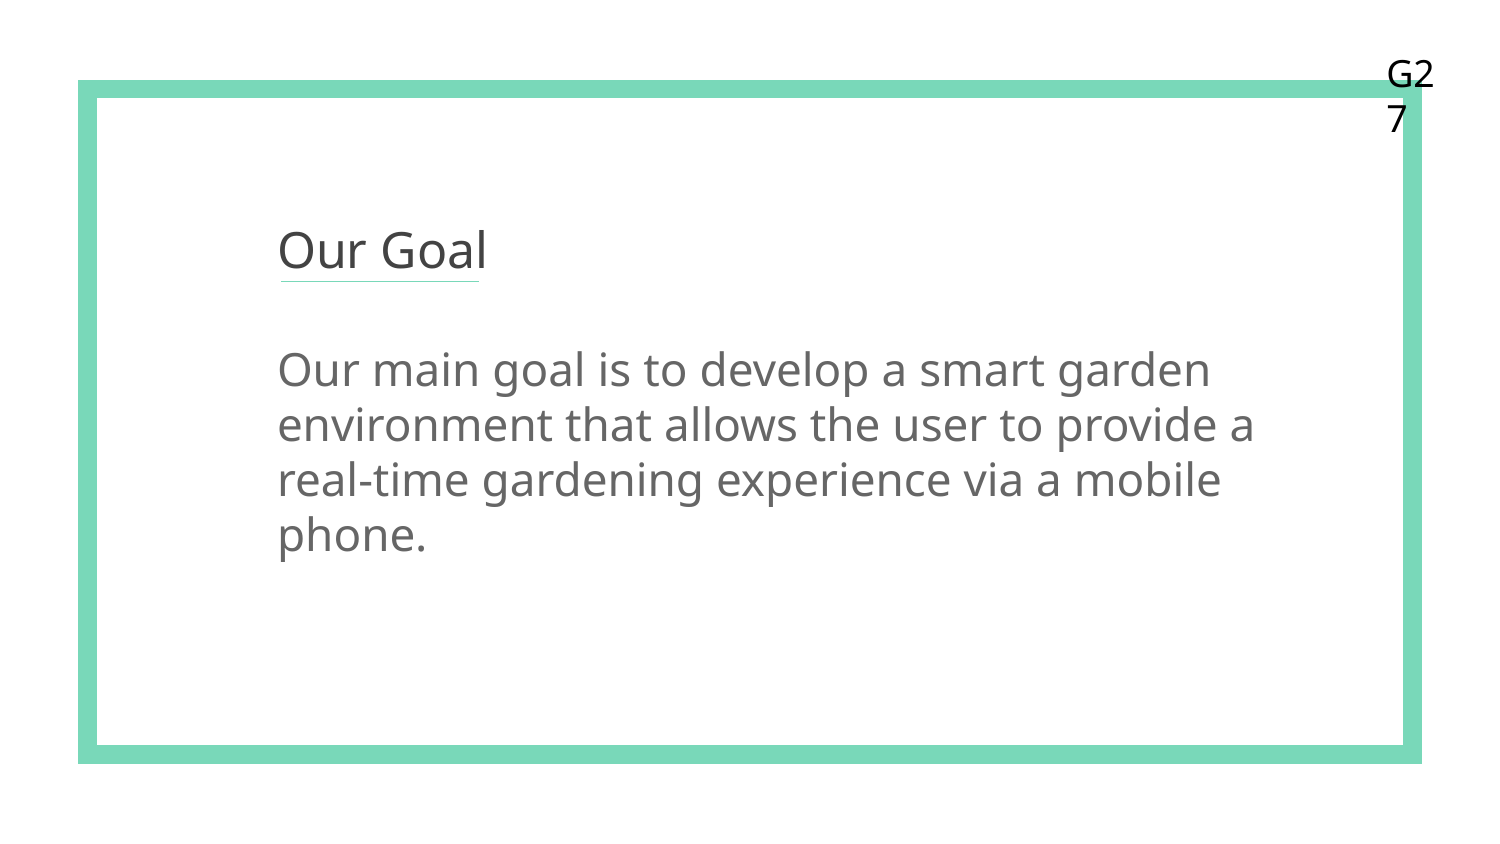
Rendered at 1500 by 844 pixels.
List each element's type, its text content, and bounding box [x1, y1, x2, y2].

list Our main goal is to develop a smart garden environment that allows the user to provide a real-time gardening experience via a mobile phone. [262, 325, 1325, 603]
text_box G27 [1371, 34, 1471, 98]
title Our Goal [262, 194, 1238, 274]
